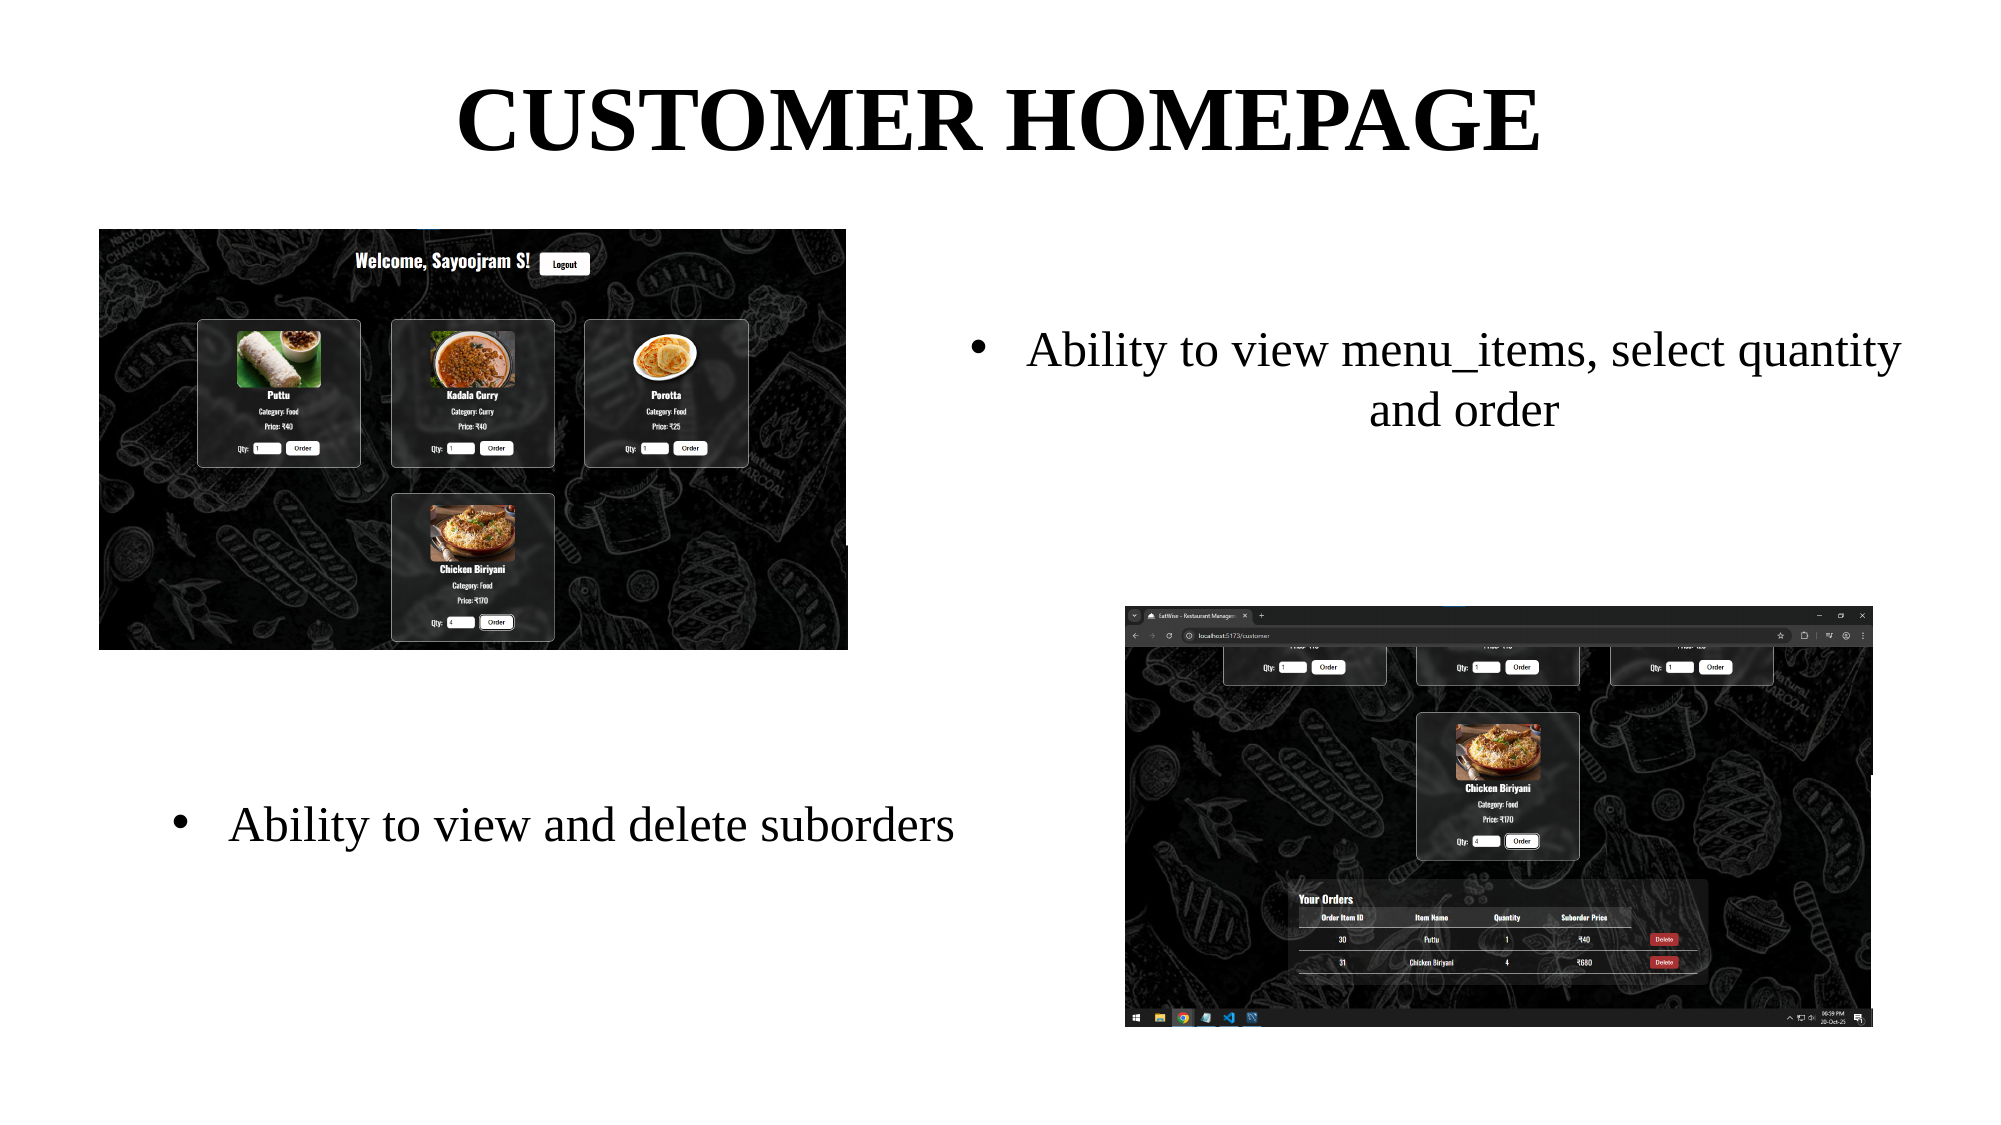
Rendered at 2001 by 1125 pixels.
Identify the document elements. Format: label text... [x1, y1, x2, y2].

text_box Ability to view and delete suborders [62, 783, 1065, 859]
picture [1124, 606, 1873, 1027]
text_box Ability to view menu_items, select quantity and order [935, 308, 1938, 444]
picture [99, 229, 848, 650]
text_box CUSTOMER HOMEPAGE [62, 51, 1938, 177]
